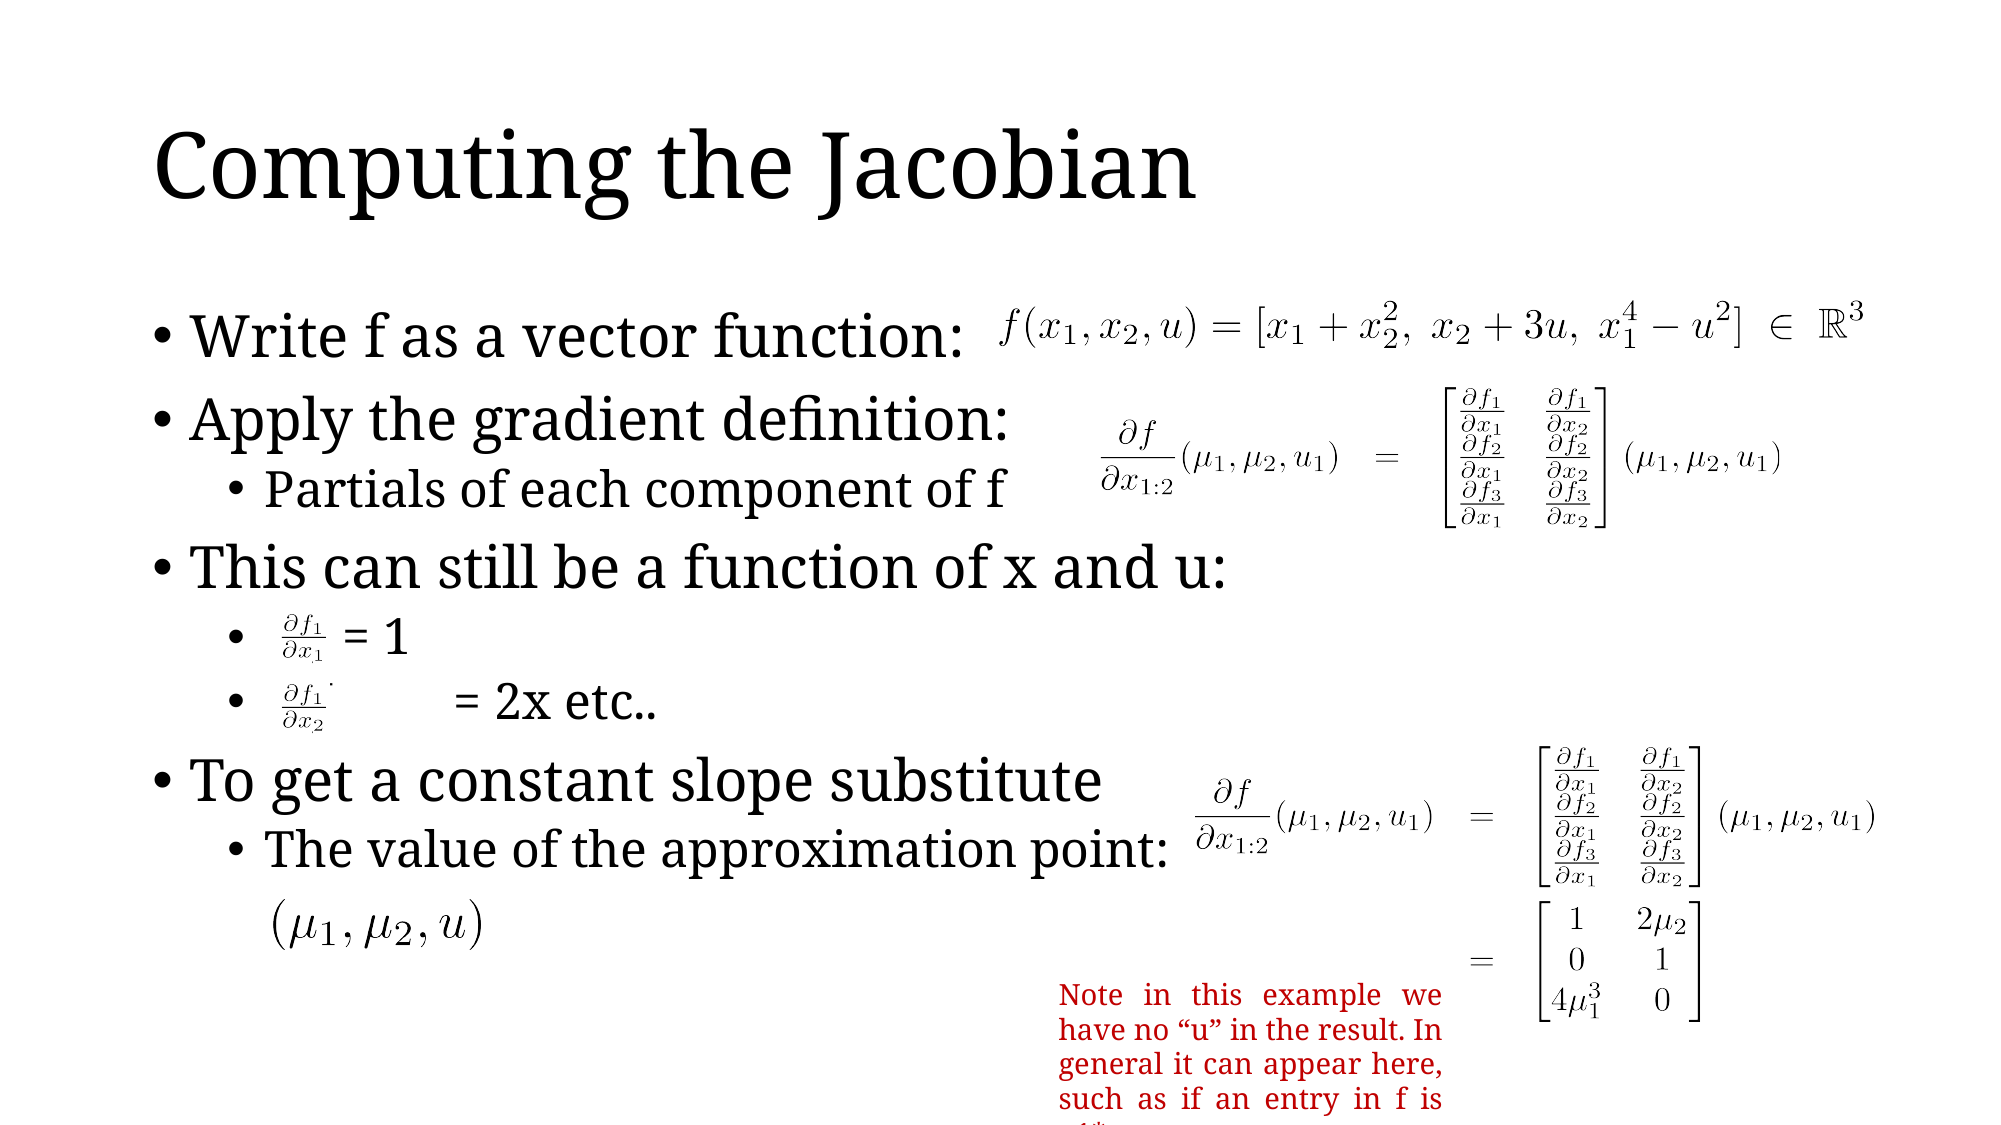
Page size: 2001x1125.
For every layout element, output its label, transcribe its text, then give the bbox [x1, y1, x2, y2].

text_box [251, 604, 345, 675]
picture [1195, 746, 1874, 1022]
text_box Note in this example we have no “u” in the result. In general it can appear here, such as if an entry in f is x1*u. [1043, 968, 1458, 1125]
picture [999, 300, 1863, 348]
picture [1100, 387, 1780, 535]
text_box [251, 674, 333, 745]
title Computing the Jacobian [137, 59, 1863, 278]
picture [273, 899, 481, 950]
list Write f as a vector function: Apply the gradient definition: Partials of each component of f This can still be a function of x and u: = 1 = 2x etc.. To get a constant slope substitute The value of the approximation point: [137, 299, 1863, 1014]
